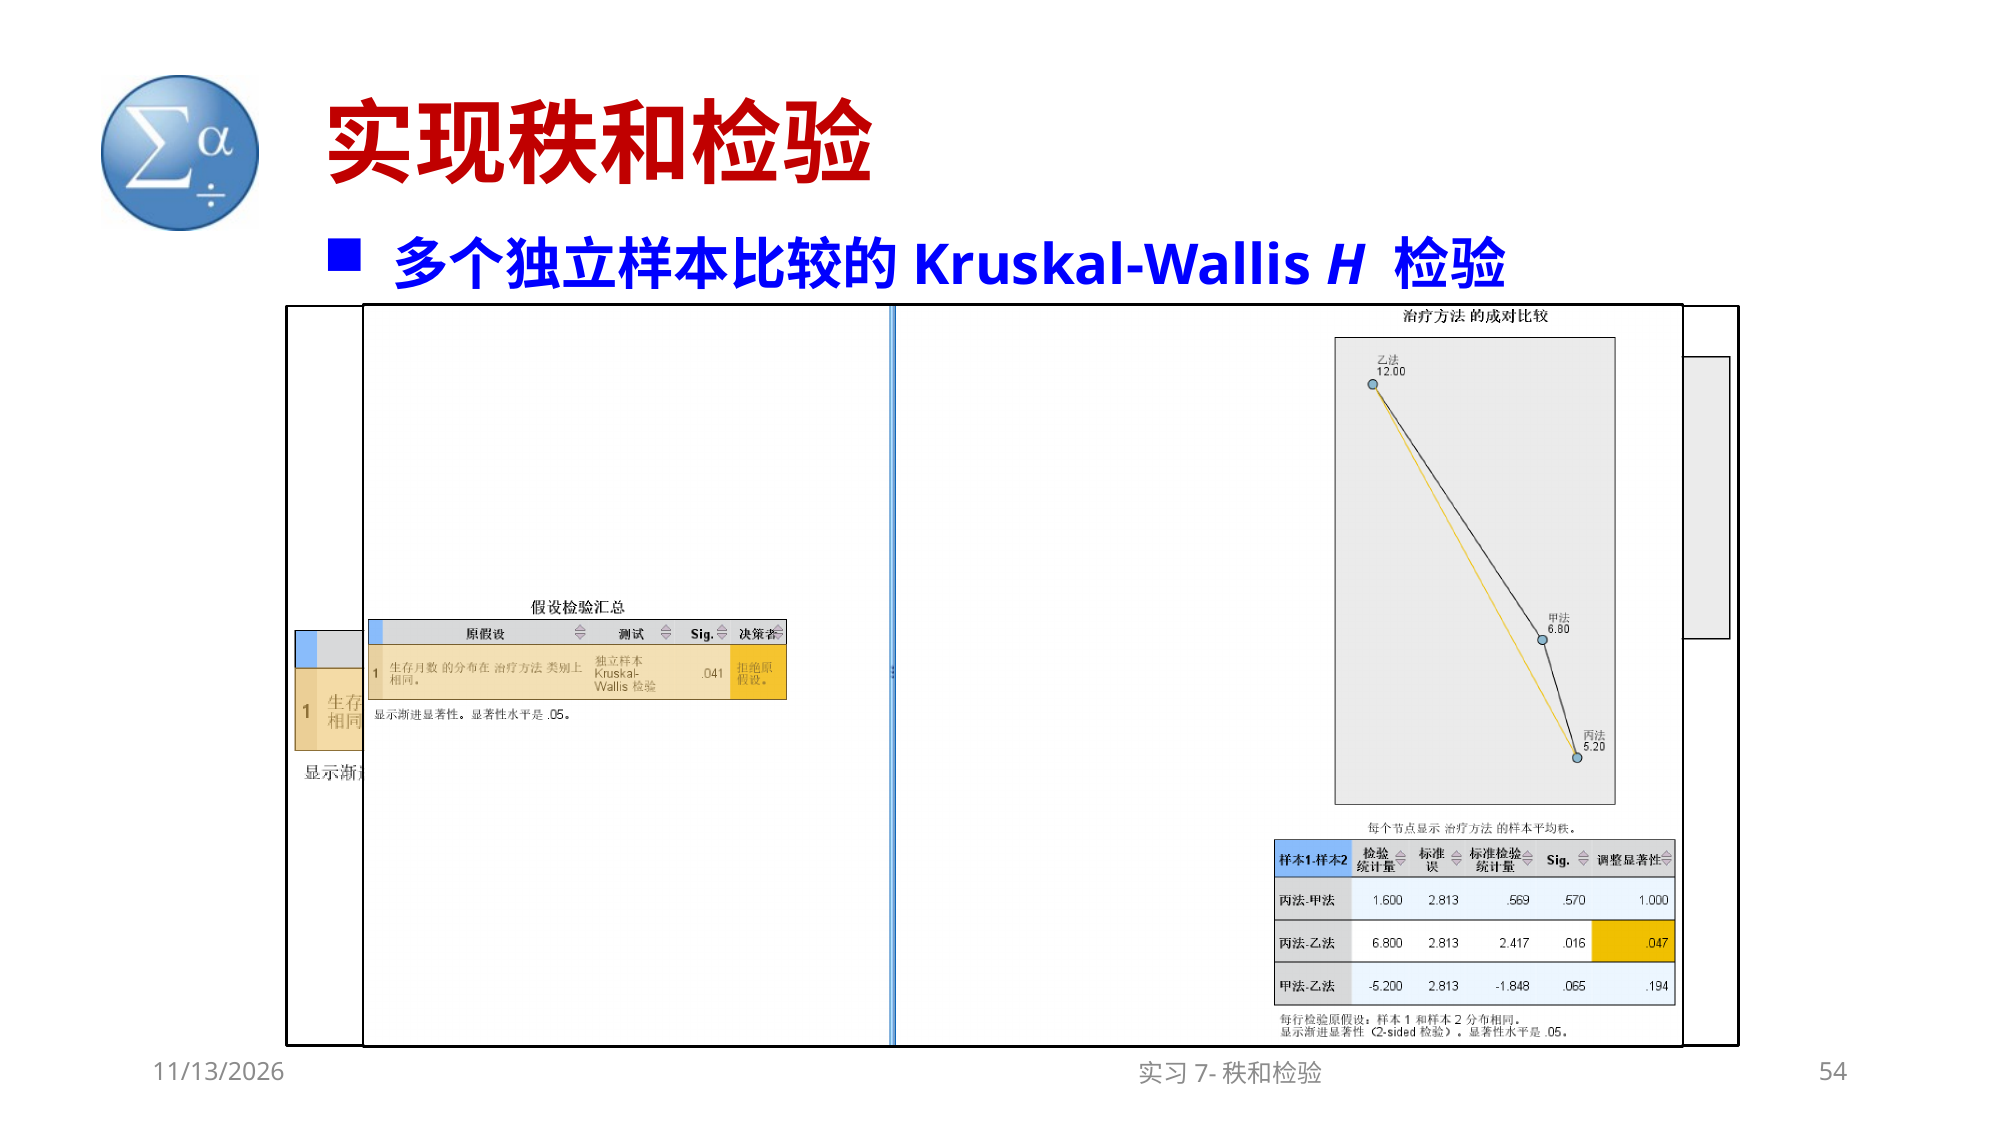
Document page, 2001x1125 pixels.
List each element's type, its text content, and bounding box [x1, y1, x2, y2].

footer 实习7-秩和检验 [662, 1048, 1338, 1103]
picture [101, 75, 259, 231]
slide_number 54 [1412, 1042, 1863, 1103]
text_box 多个独立样本比较的Kruskal-Wallis H 检验 [308, 187, 1850, 309]
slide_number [137, 1042, 588, 1103]
text_box 实现秩和检验 [309, 90, 1922, 208]
picture [288, 301, 1737, 1046]
